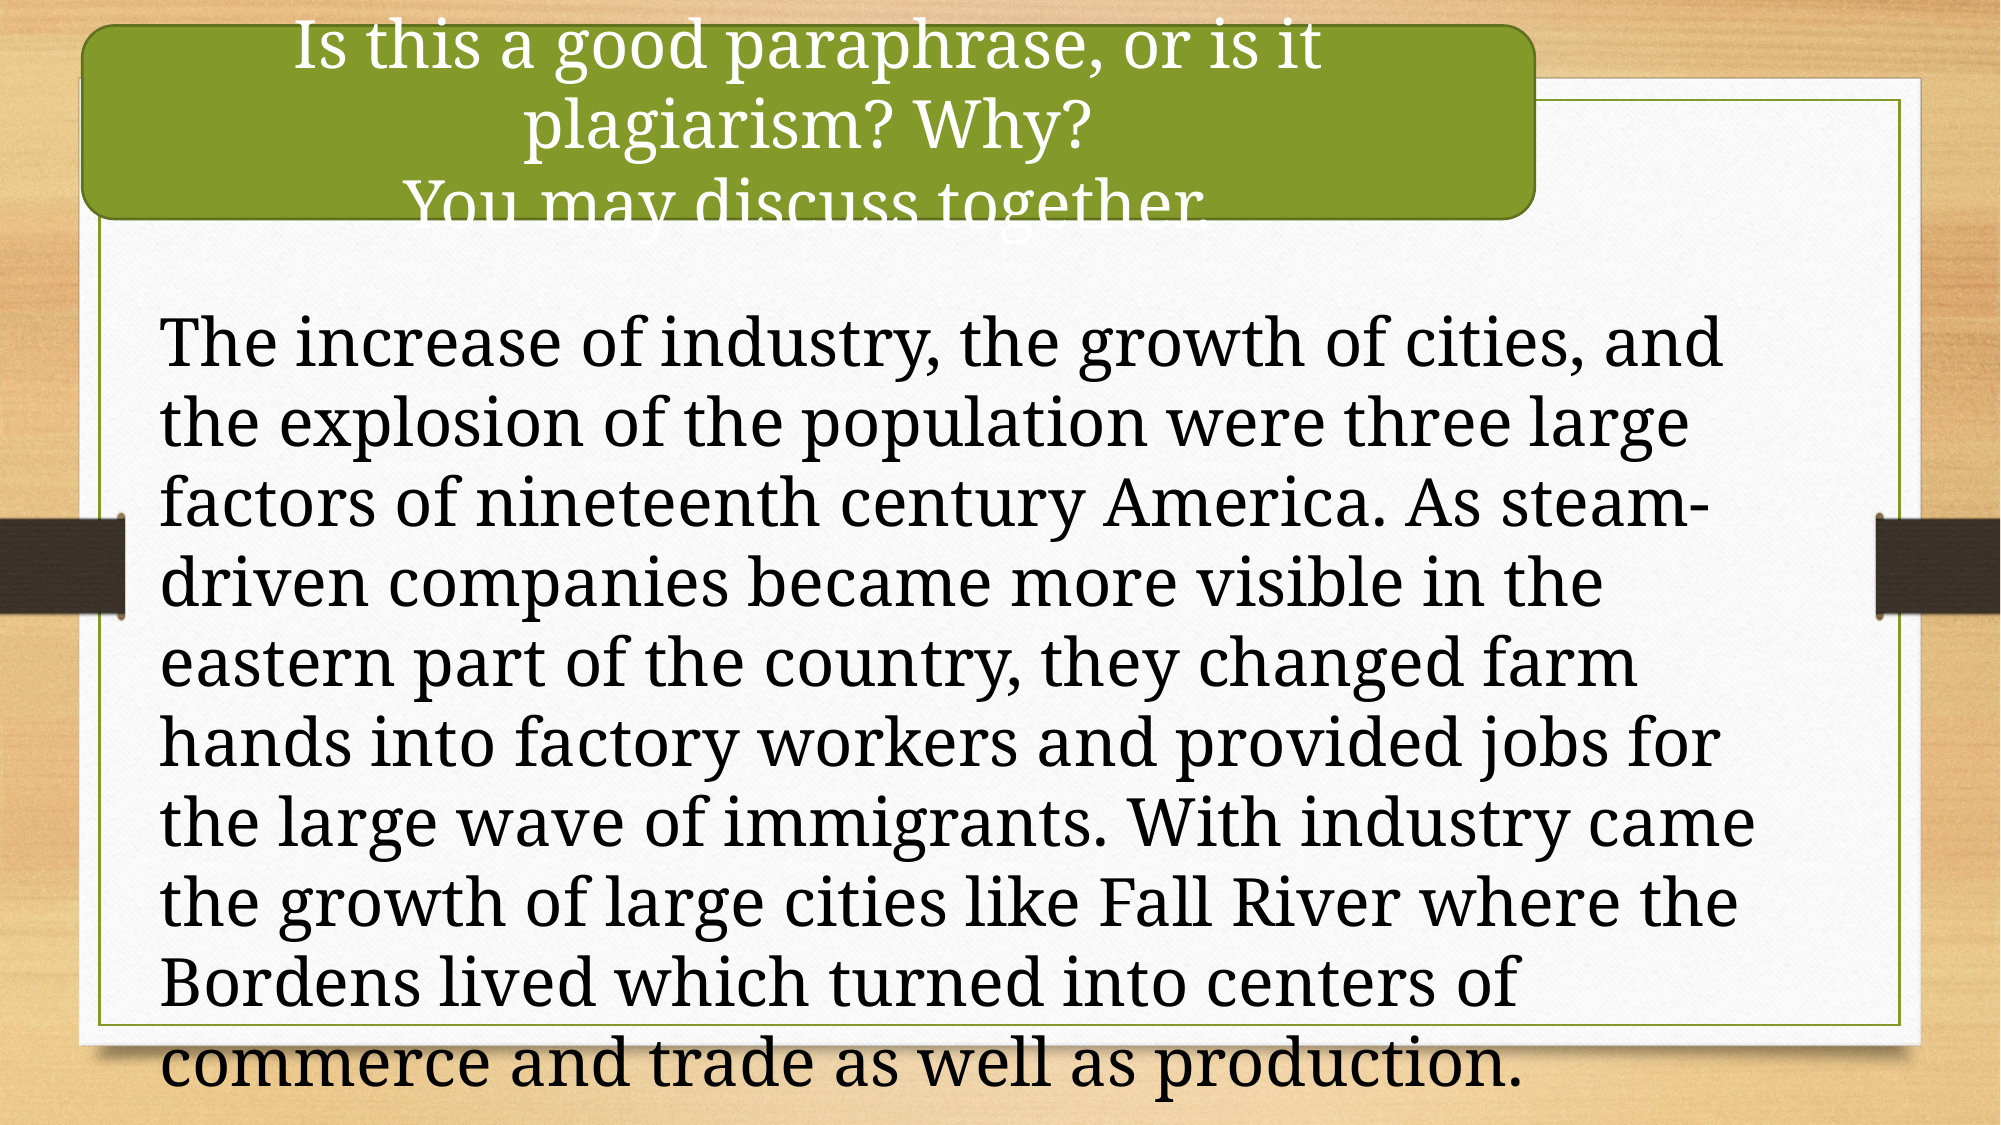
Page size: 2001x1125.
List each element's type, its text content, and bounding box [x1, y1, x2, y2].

text_box Is this a good paraphrase, or is it plagiarism? Why? You may discuss together. [80, 24, 1537, 221]
text_box The increase of industry, the growth of cities, and the explosion of the population were three large factors of nineteenth century America. As steam-driven companies became more visible in the eastern part of the country, they changed farm hands into factory workers and provided jobs for the large wave of immigrants. With industry came the growth of large cities like Fall River where the Bordens lived which turned into centers of commerce and trade as well as production. [144, 292, 1855, 1107]
picture [0, 0, 2001, 1125]
